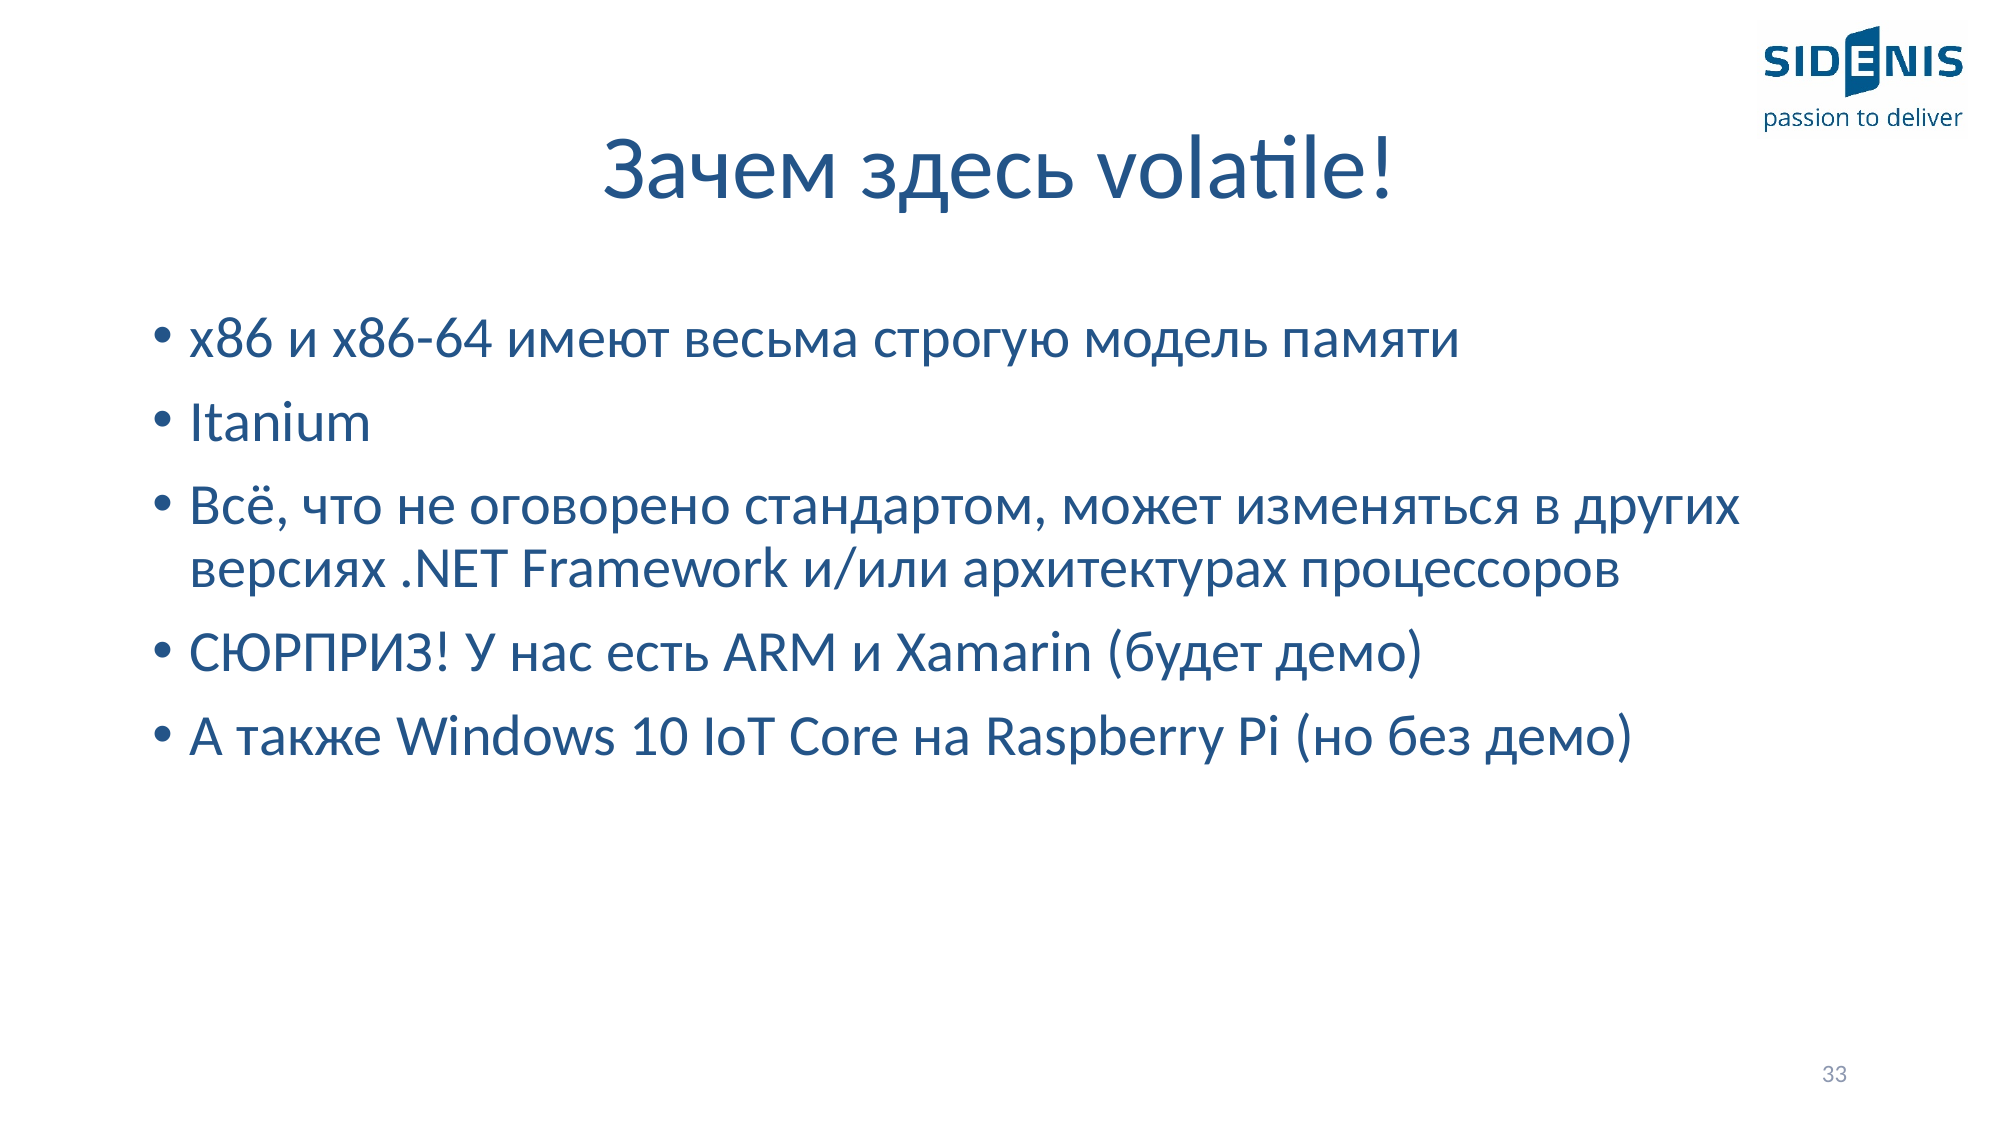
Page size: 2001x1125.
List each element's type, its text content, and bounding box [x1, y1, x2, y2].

picture [1757, 20, 1968, 139]
list x86 и x86-64 имеют весьма строгую модель памяти Itanium Всё, что не оговорено стандартом, может изменяться в других версиях .NET Framework и/или архитектурах процессоров СЮРПРИЗ! У нас есть ARM и Xamarin (будет демо) А также Windows 10 IoT Core на Raspberry Pi (но без демо) [137, 299, 1863, 1014]
title Зачем здесь volatile! [137, 59, 1863, 278]
slide_number 33 [1412, 1042, 1863, 1103]
